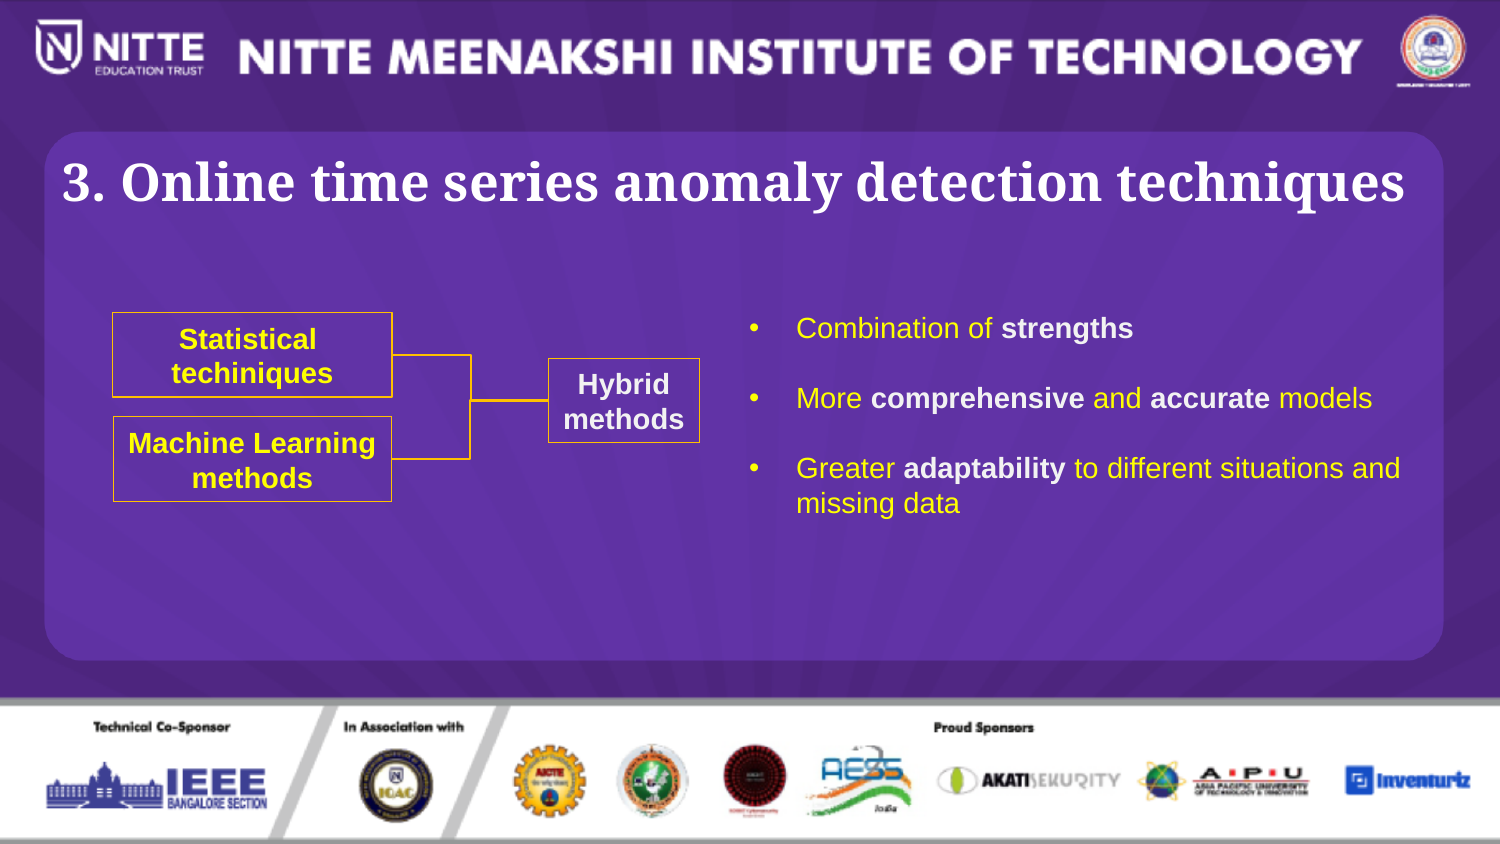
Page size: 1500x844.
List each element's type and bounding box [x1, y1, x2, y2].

text_box [391, 355, 548, 400]
picture [0, 0, 1500, 844]
text_box [391, 400, 548, 460]
